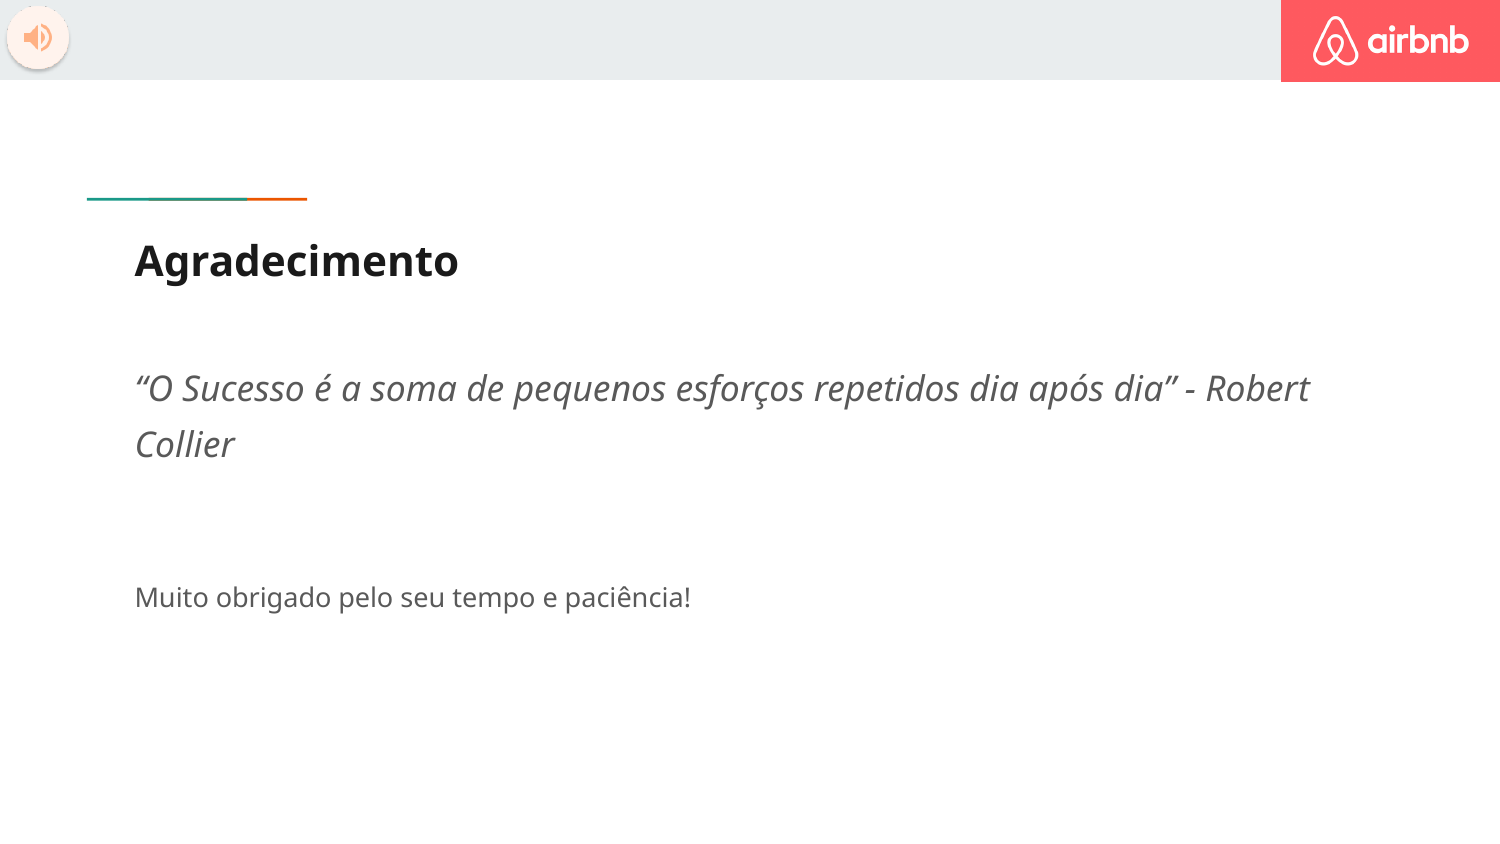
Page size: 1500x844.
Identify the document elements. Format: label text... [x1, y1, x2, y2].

title Agradecimento [119, 216, 1381, 305]
list “O Sucesso é a soma de pequenos esforços repetidos dia após dia” - Robert Collier Muito obrigado pelo seu tempo e paciência! [119, 341, 1381, 712]
picture [1281, 0, 1500, 82]
picture [0, 0, 76, 76]
